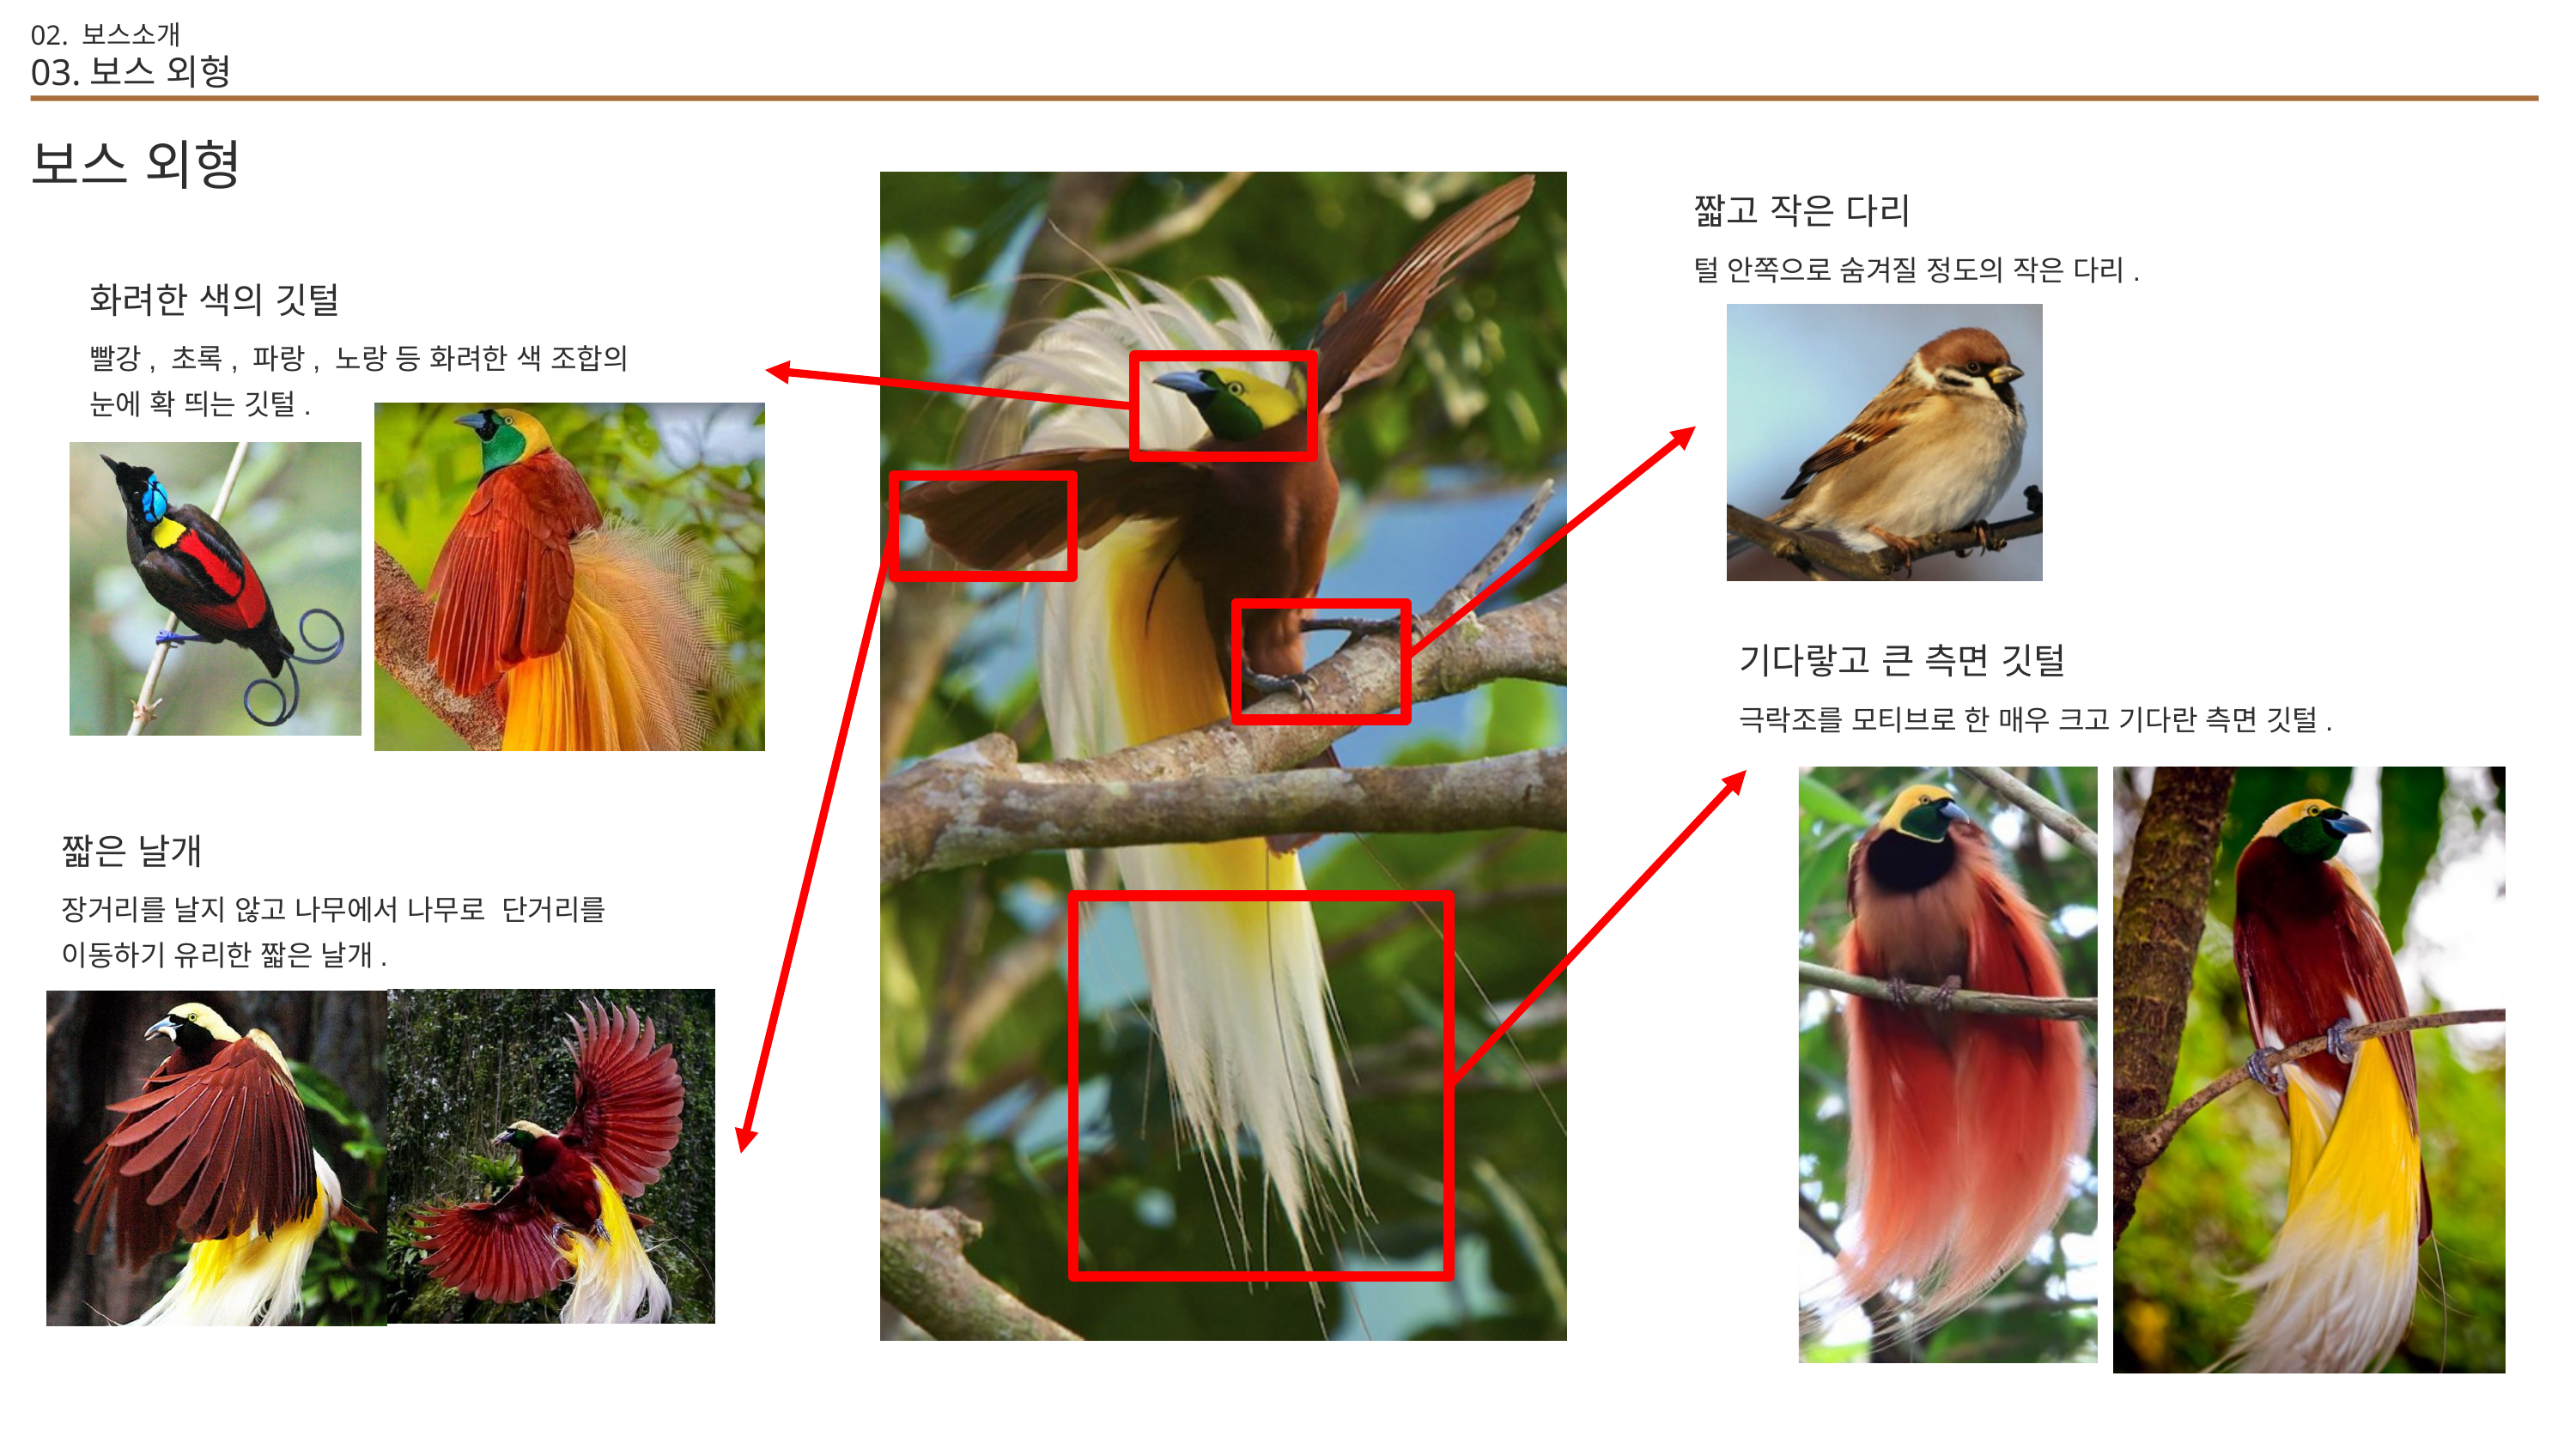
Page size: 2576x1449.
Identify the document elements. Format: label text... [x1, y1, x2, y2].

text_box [1666, 185, 2455, 282]
picture [70, 442, 361, 736]
text_box 02. 보스소개 [30, 21, 2300, 51]
picture [2113, 767, 2506, 1373]
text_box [764, 369, 1134, 407]
text_box 03.보스 외형 [30, 52, 2300, 93]
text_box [1449, 769, 1747, 1087]
text_box 보스 외형 [30, 119, 1922, 196]
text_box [62, 275, 691, 416]
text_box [33, 826, 721, 968]
picture [46, 988, 716, 1326]
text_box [1711, 636, 2501, 732]
picture [879, 171, 1568, 1341]
picture [1798, 767, 2099, 1363]
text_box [1406, 426, 1697, 658]
picture [374, 403, 765, 751]
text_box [740, 525, 895, 1155]
picture [1727, 304, 2044, 581]
